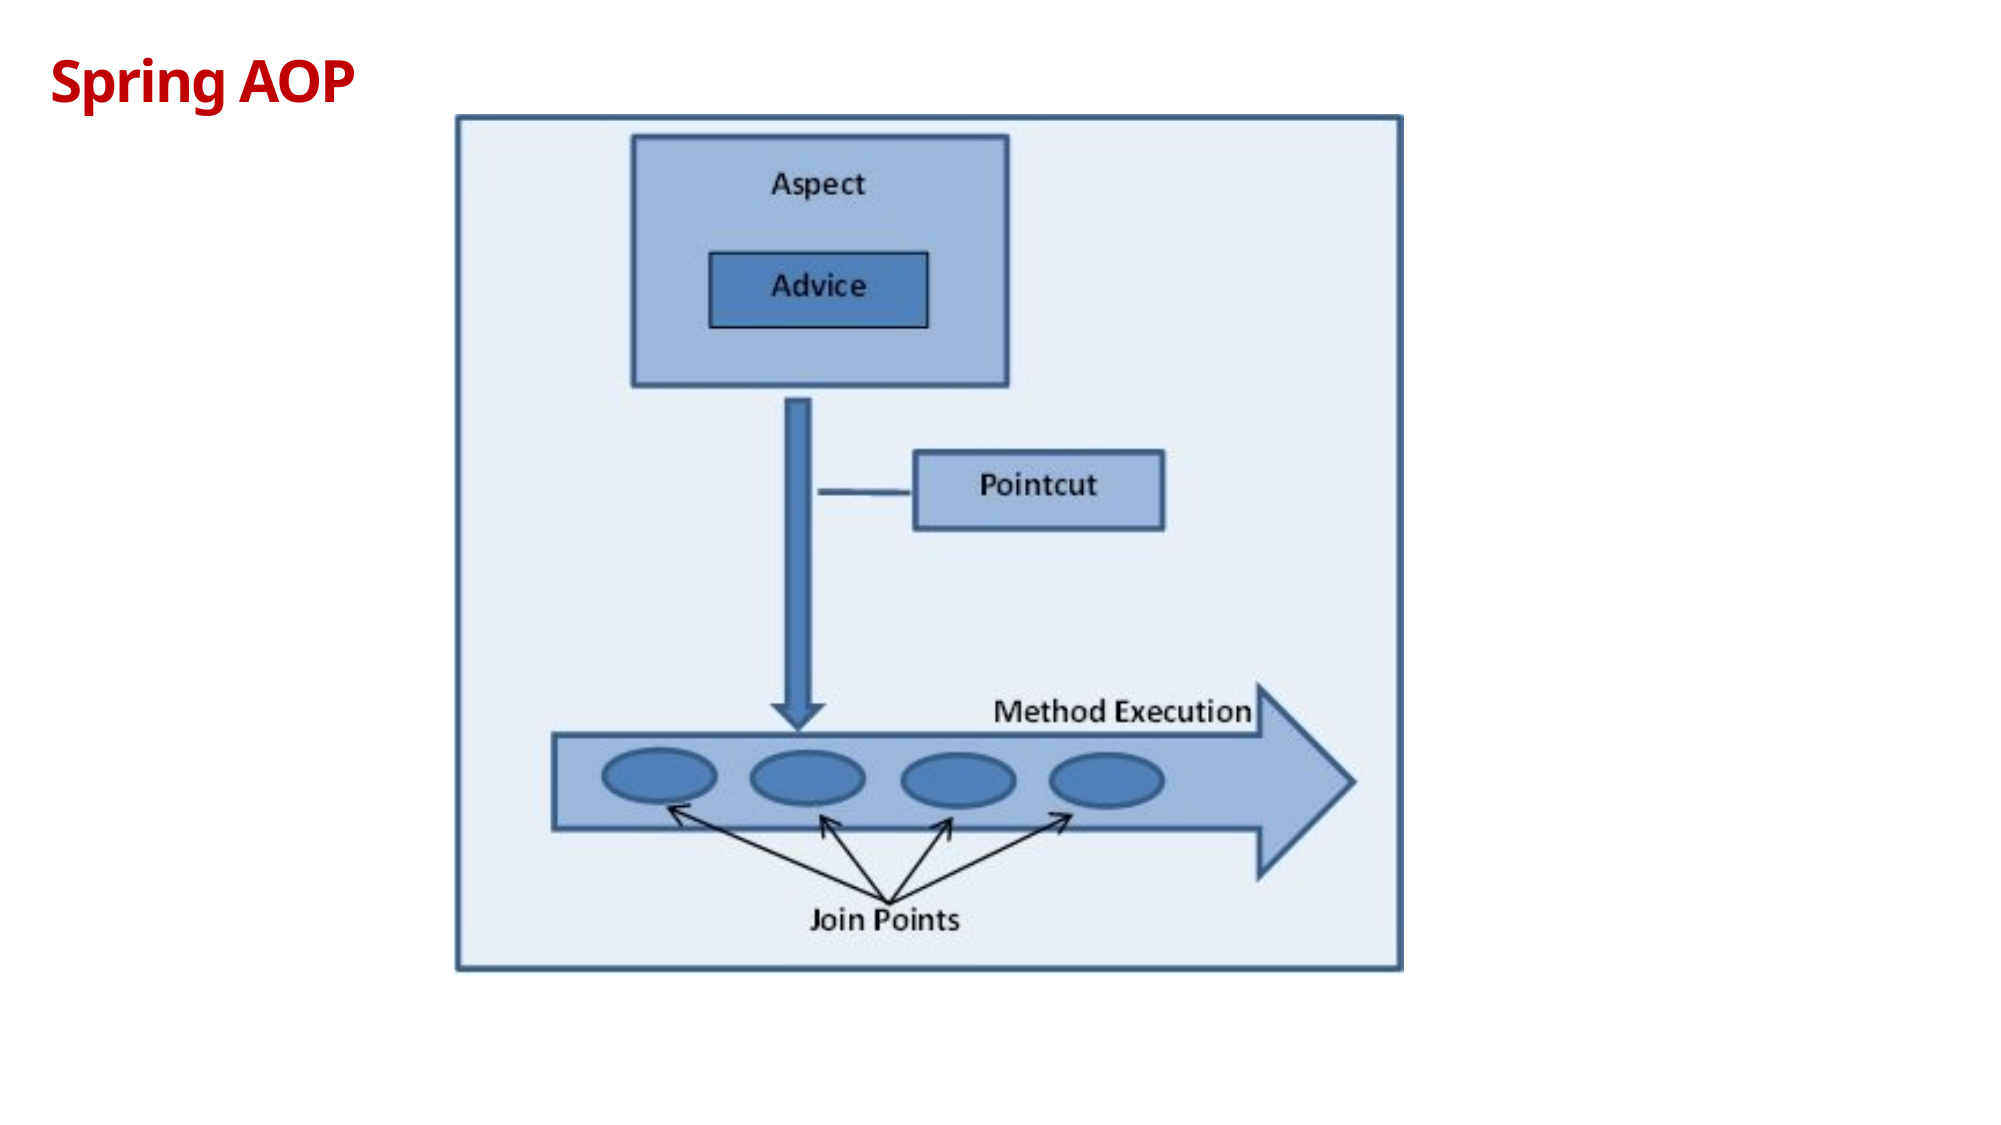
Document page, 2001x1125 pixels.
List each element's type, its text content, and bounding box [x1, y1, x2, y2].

picture [454, 114, 1404, 975]
text_box Spring AOP [50, 44, 1213, 115]
